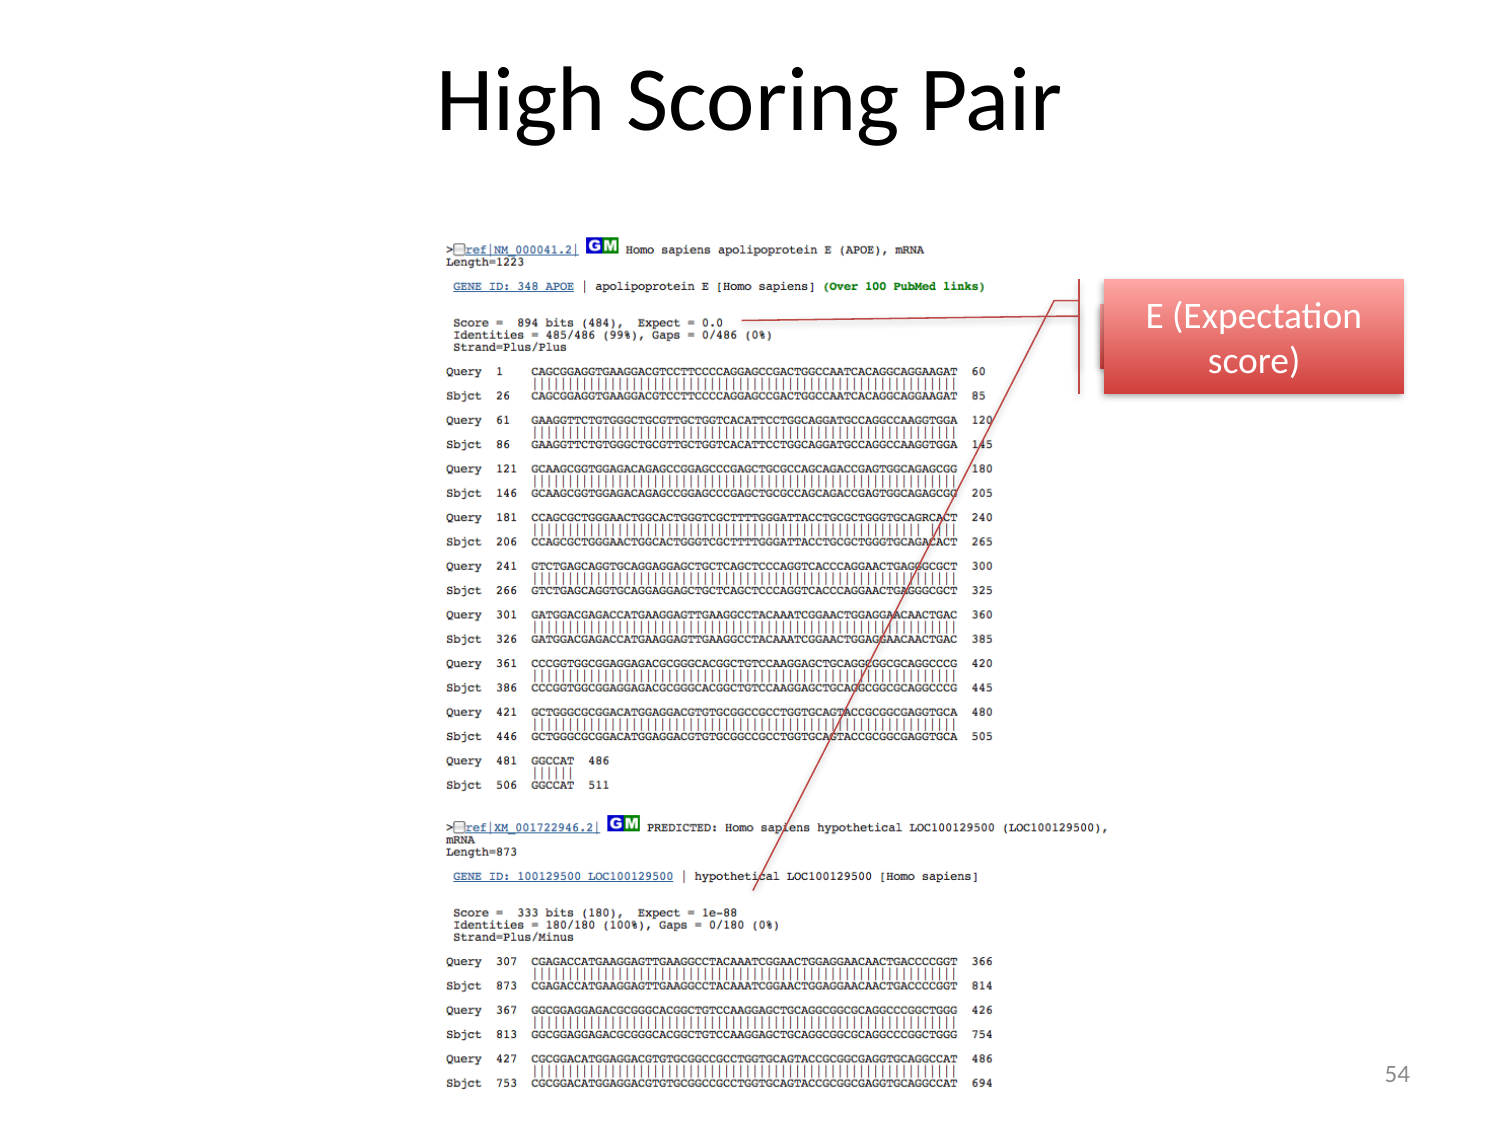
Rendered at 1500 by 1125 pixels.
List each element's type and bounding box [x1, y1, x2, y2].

slide_number [1159, 1042, 1425, 1103]
title [75, 0, 1425, 188]
text_box [1159, 279, 1404, 394]
picture [435, 213, 1159, 1103]
